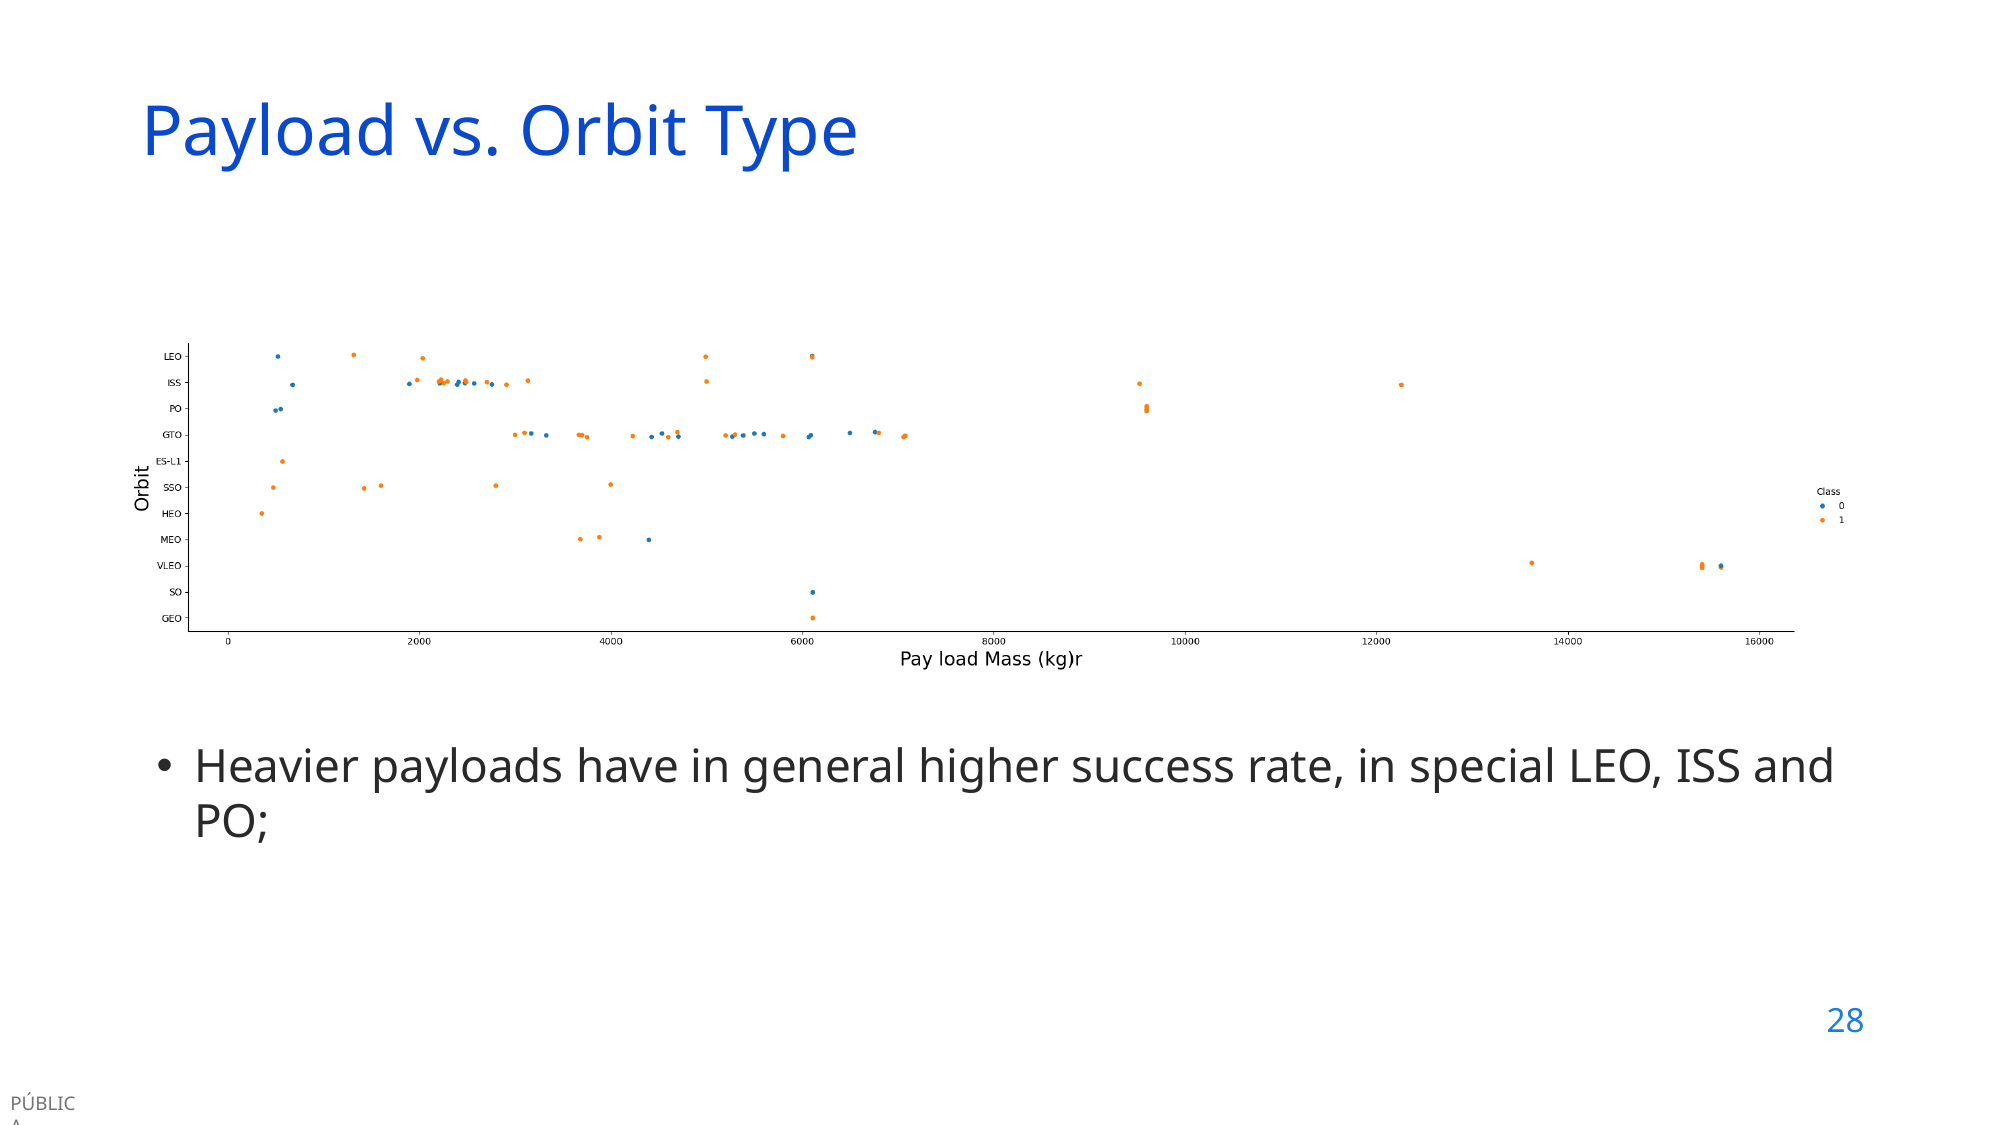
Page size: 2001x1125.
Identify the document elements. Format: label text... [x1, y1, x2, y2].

picture [126, 336, 1852, 676]
text_box Payload vs. Orbit Type [126, 88, 1852, 179]
list Heavier payloads have in general higher success rate, in special LEO, ISS and PO; [141, 729, 1880, 963]
slide_number 28 [1429, 988, 1880, 1055]
